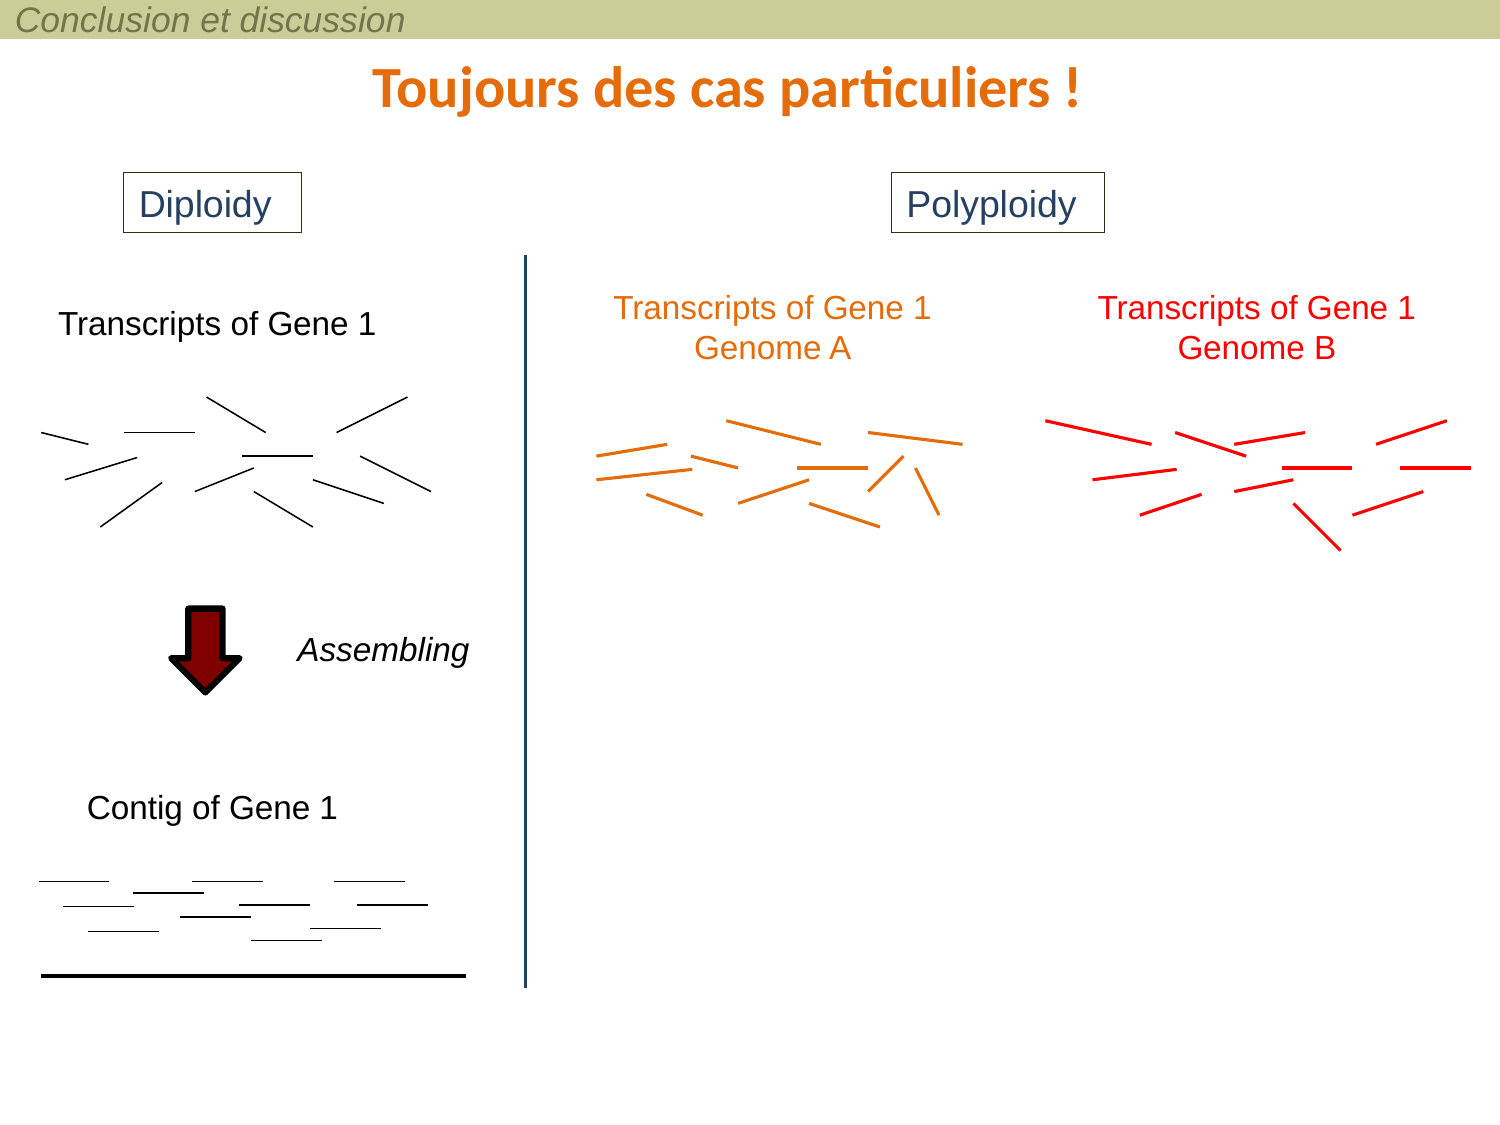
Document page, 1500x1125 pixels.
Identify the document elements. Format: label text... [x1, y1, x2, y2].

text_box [359, 455, 432, 492]
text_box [1092, 469, 1177, 481]
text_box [1139, 494, 1202, 516]
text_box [1352, 491, 1424, 516]
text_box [253, 491, 314, 528]
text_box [206, 396, 266, 433]
title Toujours des cas particuliers ! [53, 36, 1404, 138]
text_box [170, 608, 491, 693]
text_box Polyploidy [891, 172, 1105, 233]
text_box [867, 455, 904, 492]
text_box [1293, 503, 1341, 551]
text_box Diploidy [123, 172, 302, 233]
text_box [40, 432, 89, 445]
text_box Transcripts of Gene 1 [43, 294, 392, 349]
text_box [1045, 420, 1152, 445]
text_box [726, 420, 822, 445]
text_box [336, 396, 408, 433]
text_box Conclusion et discussion [0, 0, 1500, 36]
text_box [312, 479, 384, 504]
text_box Transcripts of Gene 1 Genome B [1082, 278, 1432, 374]
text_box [194, 467, 255, 492]
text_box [596, 444, 668, 457]
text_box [690, 455, 739, 469]
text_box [915, 467, 940, 516]
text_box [646, 494, 703, 516]
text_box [1233, 479, 1294, 492]
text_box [737, 479, 810, 504]
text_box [596, 469, 693, 481]
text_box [64, 457, 138, 481]
text_box Transcripts of Gene 1 Genome A [598, 278, 947, 374]
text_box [1375, 420, 1448, 445]
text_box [867, 432, 963, 445]
text_box Contig of Gene 1 [72, 778, 354, 834]
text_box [1233, 432, 1306, 445]
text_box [1174, 432, 1247, 457]
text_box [100, 482, 163, 528]
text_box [808, 503, 881, 528]
